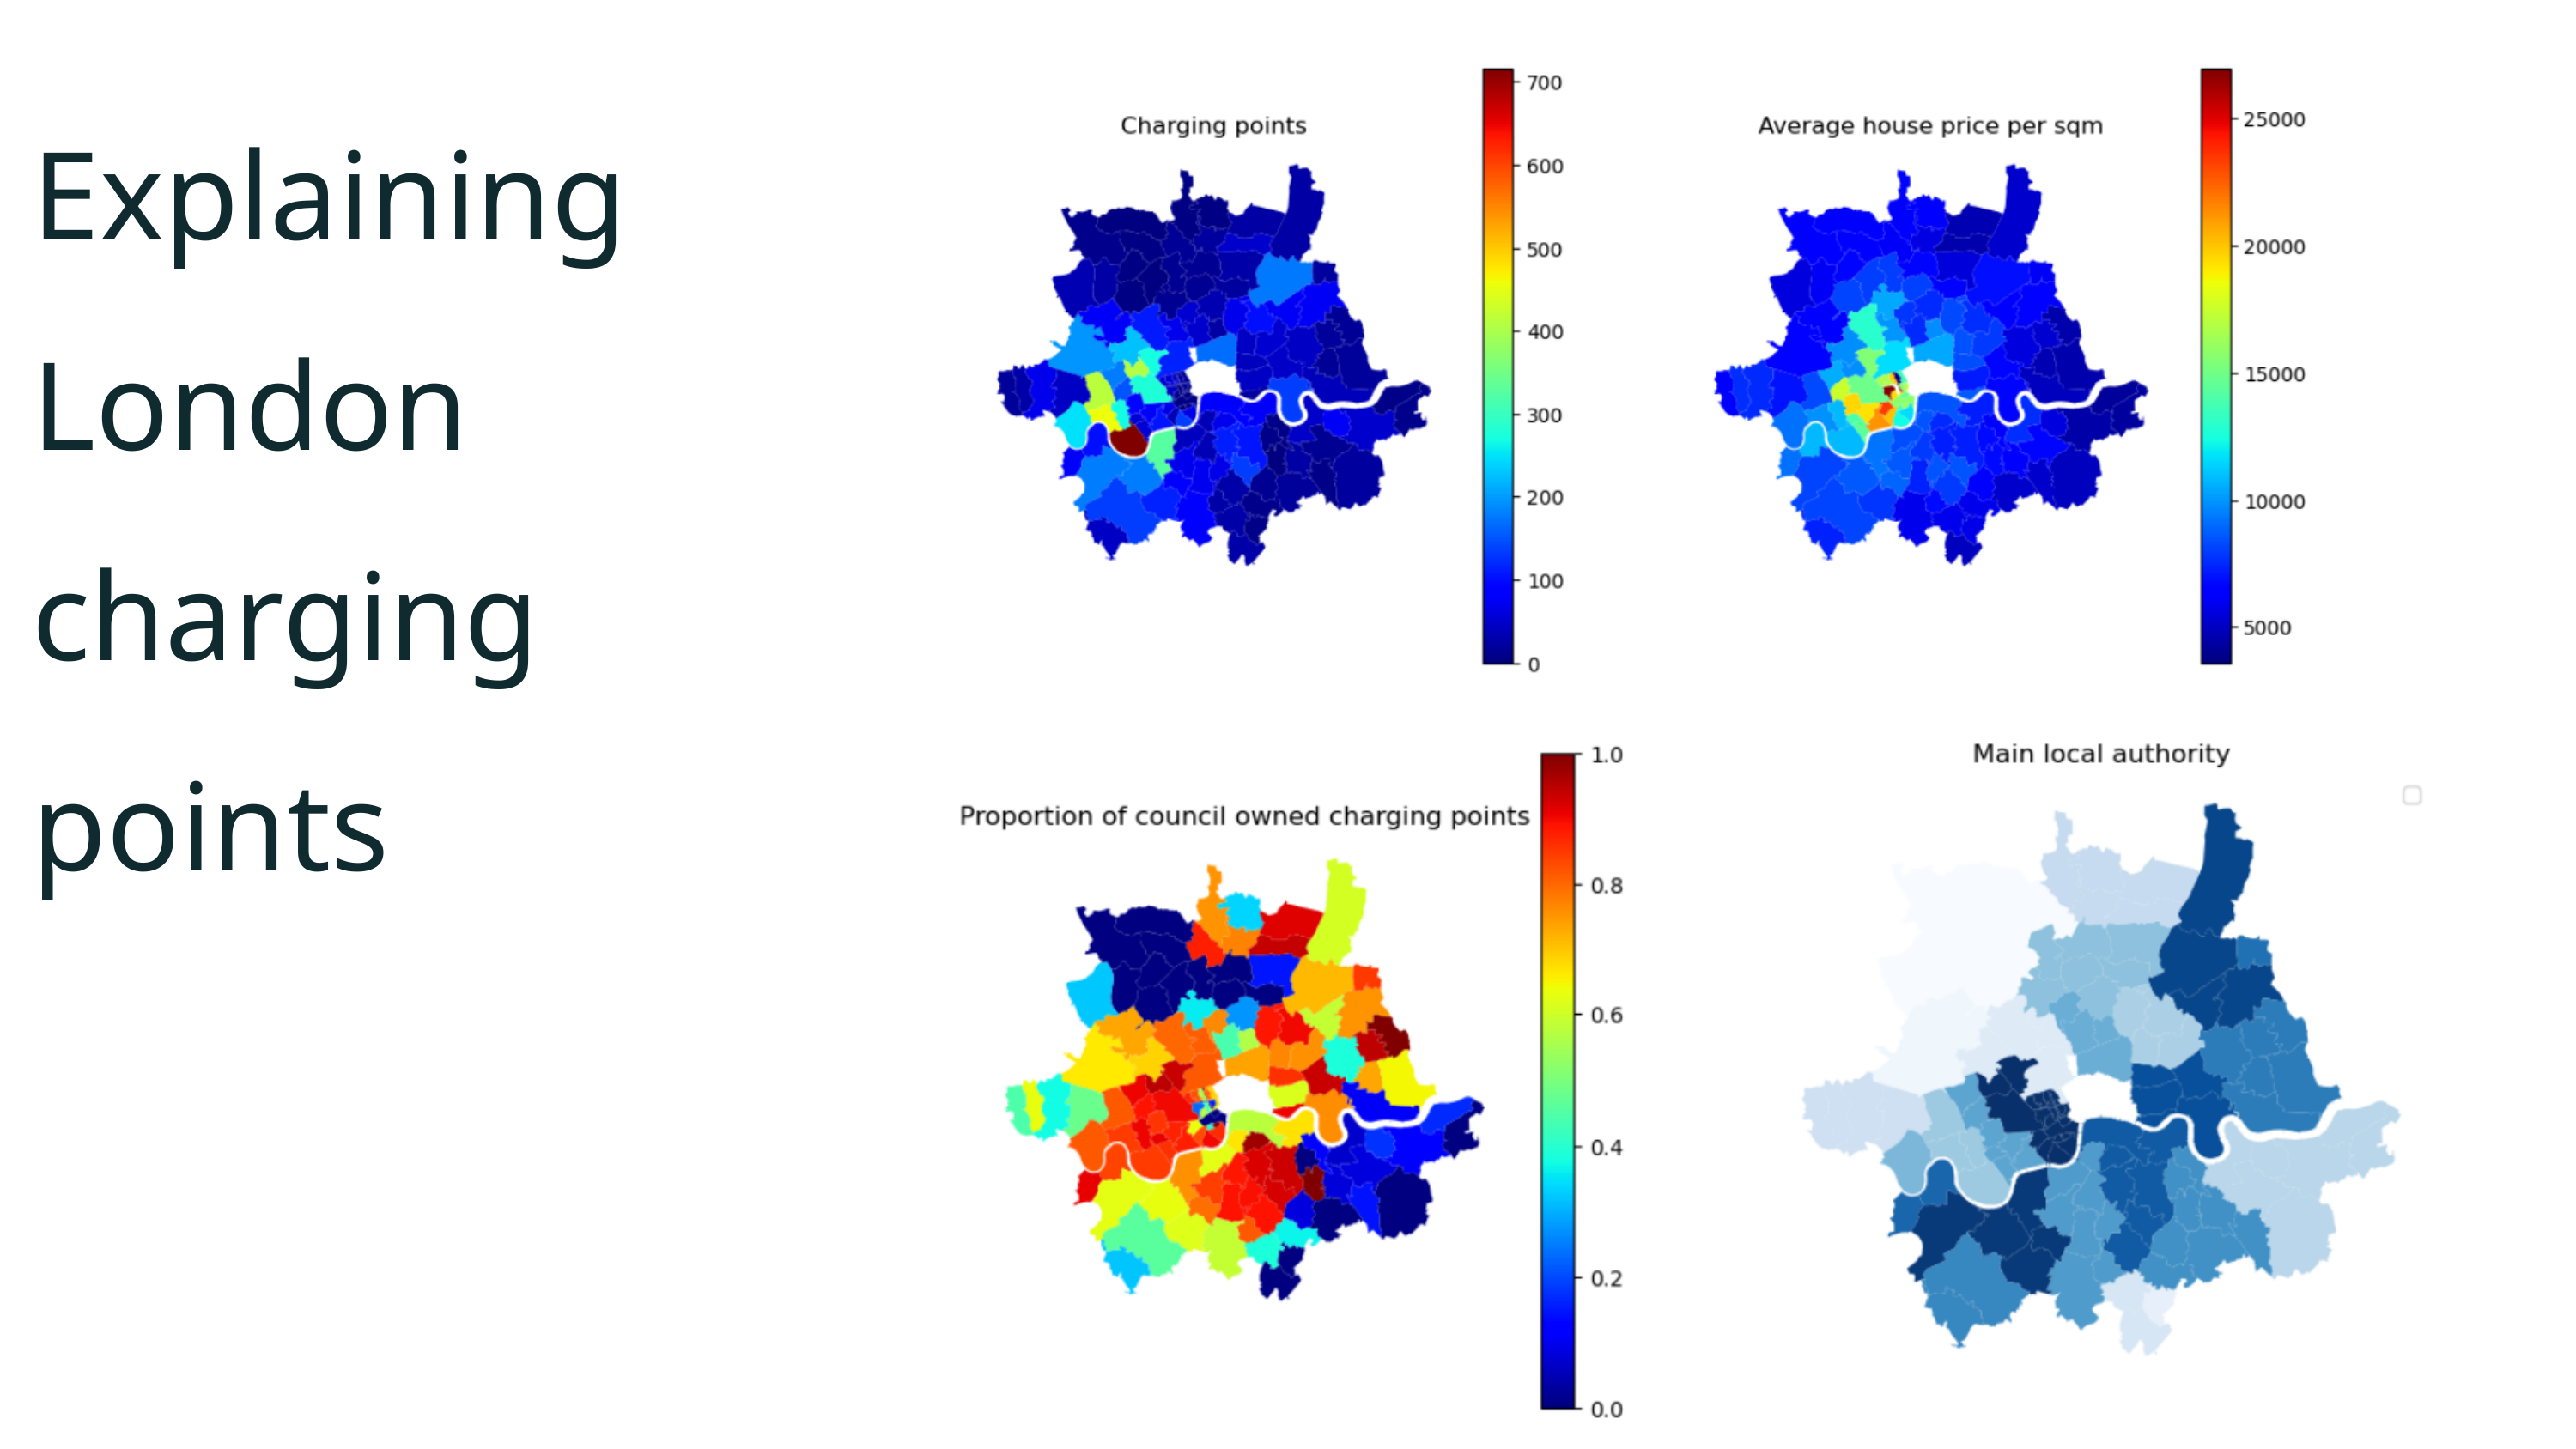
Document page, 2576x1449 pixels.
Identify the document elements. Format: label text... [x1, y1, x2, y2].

text_box Explaining London charging points [32, 53, 870, 895]
picture [869, 53, 2478, 1449]
